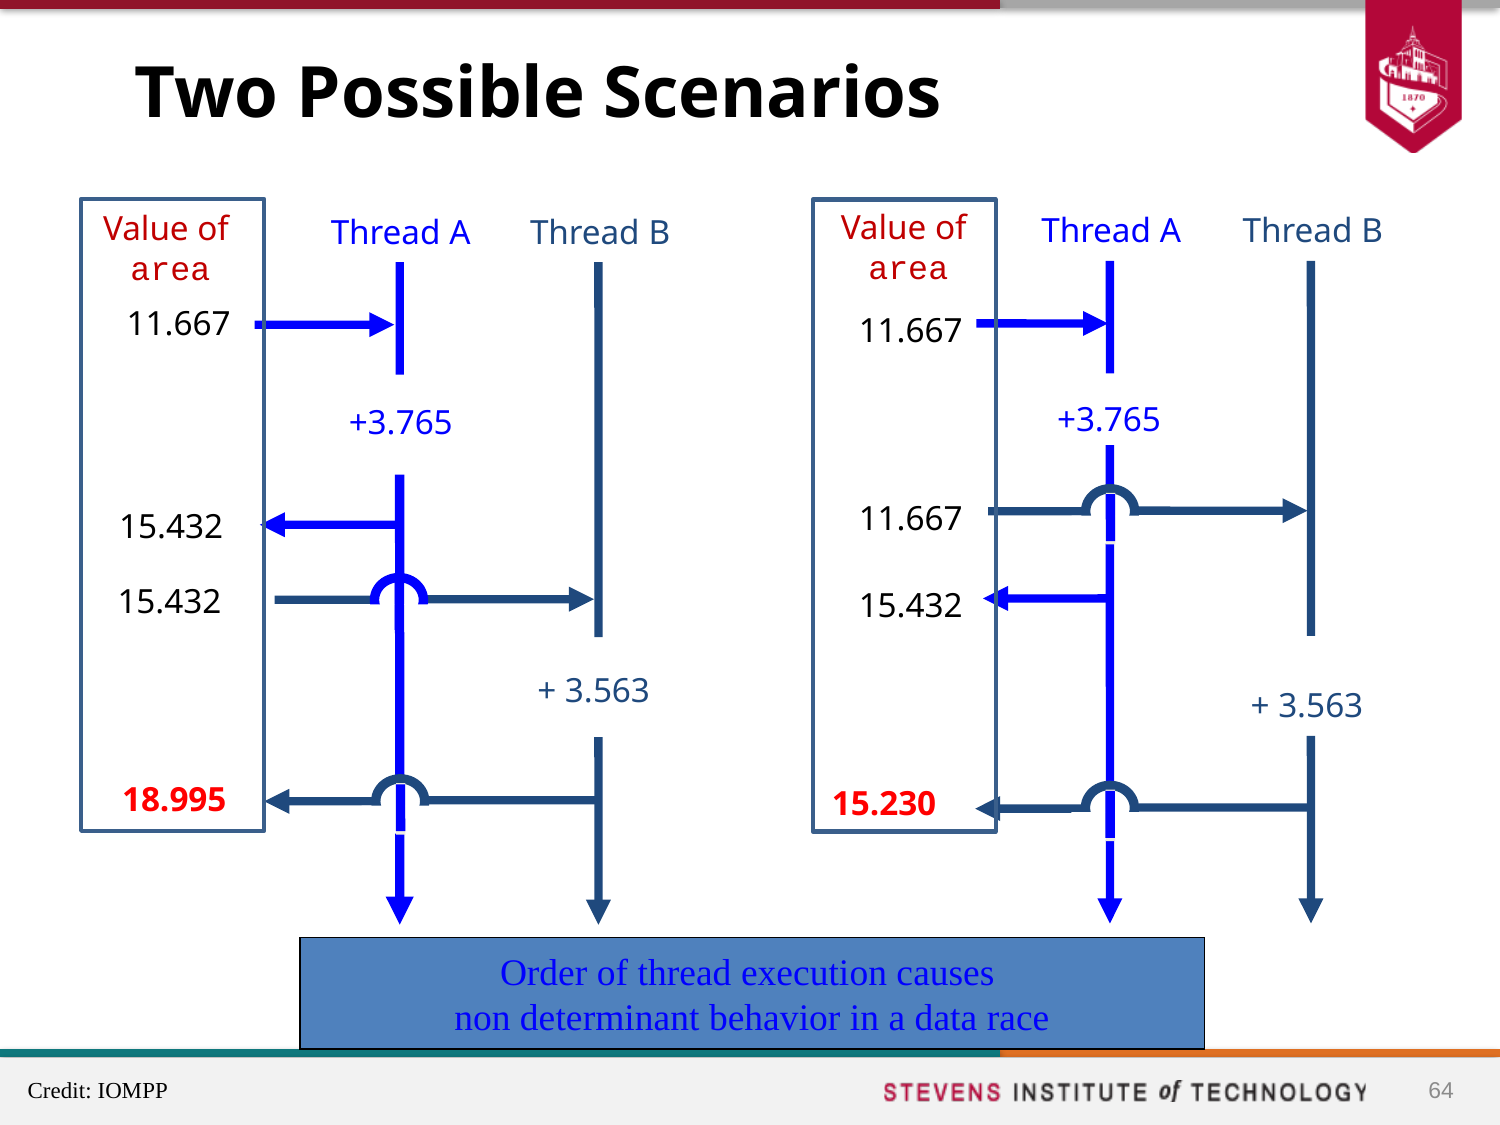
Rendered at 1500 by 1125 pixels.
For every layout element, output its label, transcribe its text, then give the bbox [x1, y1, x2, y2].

text_box +3.765 [1042, 390, 1176, 446]
text_box [1149, 504, 1308, 517]
text_box Thread A [1026, 202, 1197, 257]
text_box [592, 737, 605, 925]
text_box Order of thread execution causes non determinant behavior in a data race [300, 937, 1205, 1049]
text_box [266, 518, 399, 531]
text_box [63, 179, 725, 983]
text_box [79, 197, 266, 833]
text_box + 3.563 [522, 662, 665, 717]
text_box Thread B [1227, 202, 1398, 257]
text_box [438, 593, 594, 606]
slide_number 64 [1401, 1059, 1481, 1120]
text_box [1071, 488, 1145, 545]
text_box [1103, 850, 1117, 924]
title Two Possible Scenarios [134, 47, 1373, 285]
text_box [266, 318, 395, 331]
text_box [811, 197, 998, 834]
text_box +3.765 [333, 393, 468, 449]
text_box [1071, 785, 1145, 842]
text_box [393, 843, 406, 925]
text_box [763, 174, 1425, 978]
text_box Thread B [515, 203, 686, 259]
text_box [361, 778, 435, 835]
text_box Thread A [316, 203, 486, 259]
text_box [1304, 735, 1318, 924]
text_box Credit: IOMPP [12, 1068, 183, 1111]
text_box + 3.563 [1235, 677, 1379, 732]
text_box [998, 317, 1109, 330]
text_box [360, 577, 434, 634]
text_box [266, 795, 356, 808]
